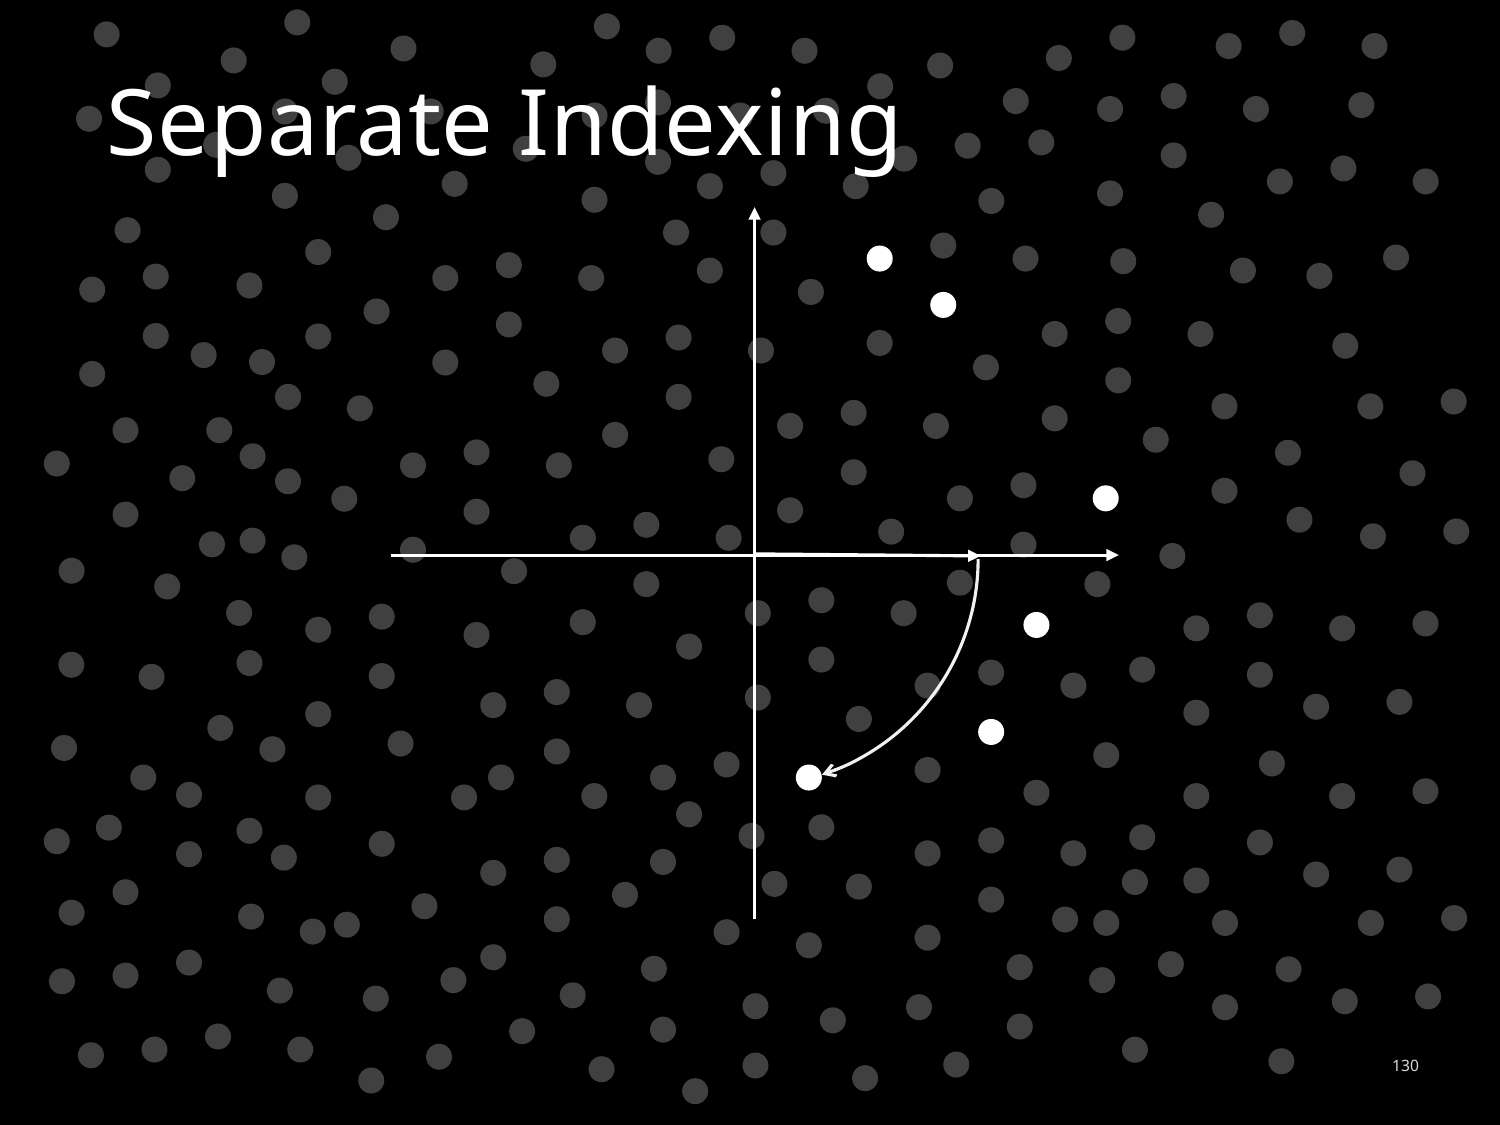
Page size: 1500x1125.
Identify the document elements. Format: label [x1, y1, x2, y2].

slide_number [1371, 1046, 1440, 1088]
text_box [0, 0, 1500, 1125]
